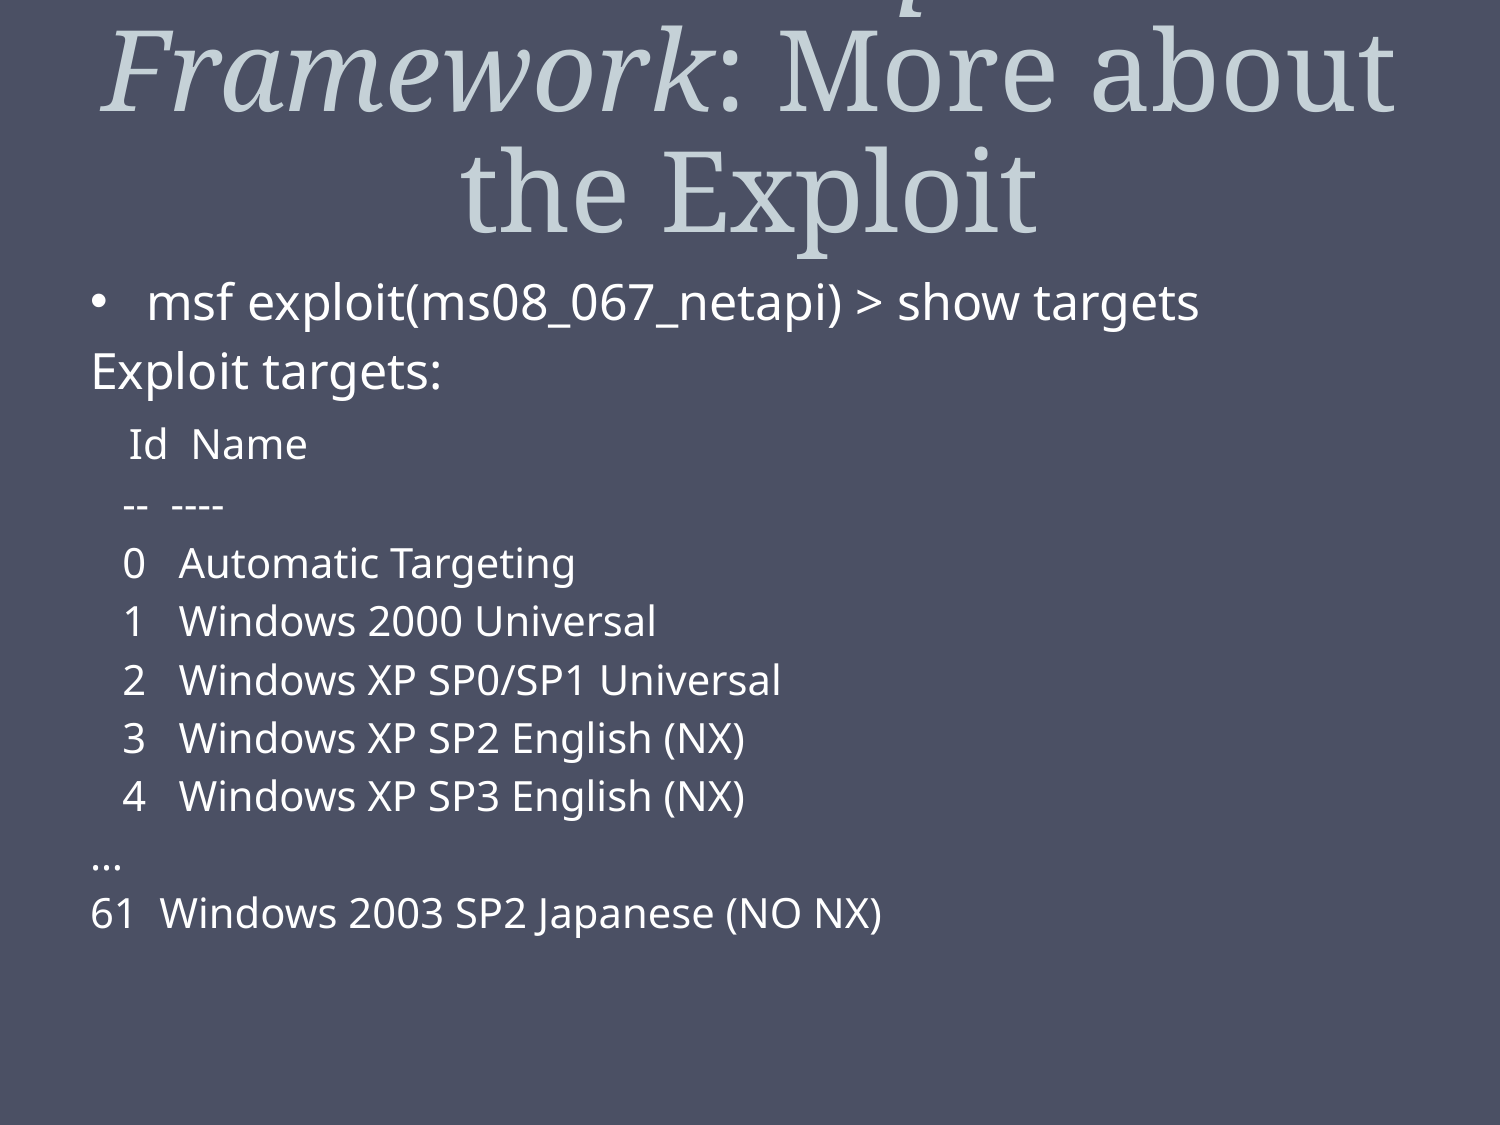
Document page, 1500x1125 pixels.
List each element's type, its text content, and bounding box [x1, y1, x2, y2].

title The Metasploit Framework: More about the Exploit [75, 0, 1425, 262]
list msf exploit(ms08_067_netapi) > show targets Exploit targets: Id Name -- ---- 0 Automatic Targeting 1 Windows 2000 Universal 2 Windows XP SP0/SP1 Universal 3 Windows XP SP2 English (NX) 4 Windows XP SP3 English (NX) … 61 Windows 2003 SP2 Japanese (NO NX) [75, 262, 1425, 1005]
